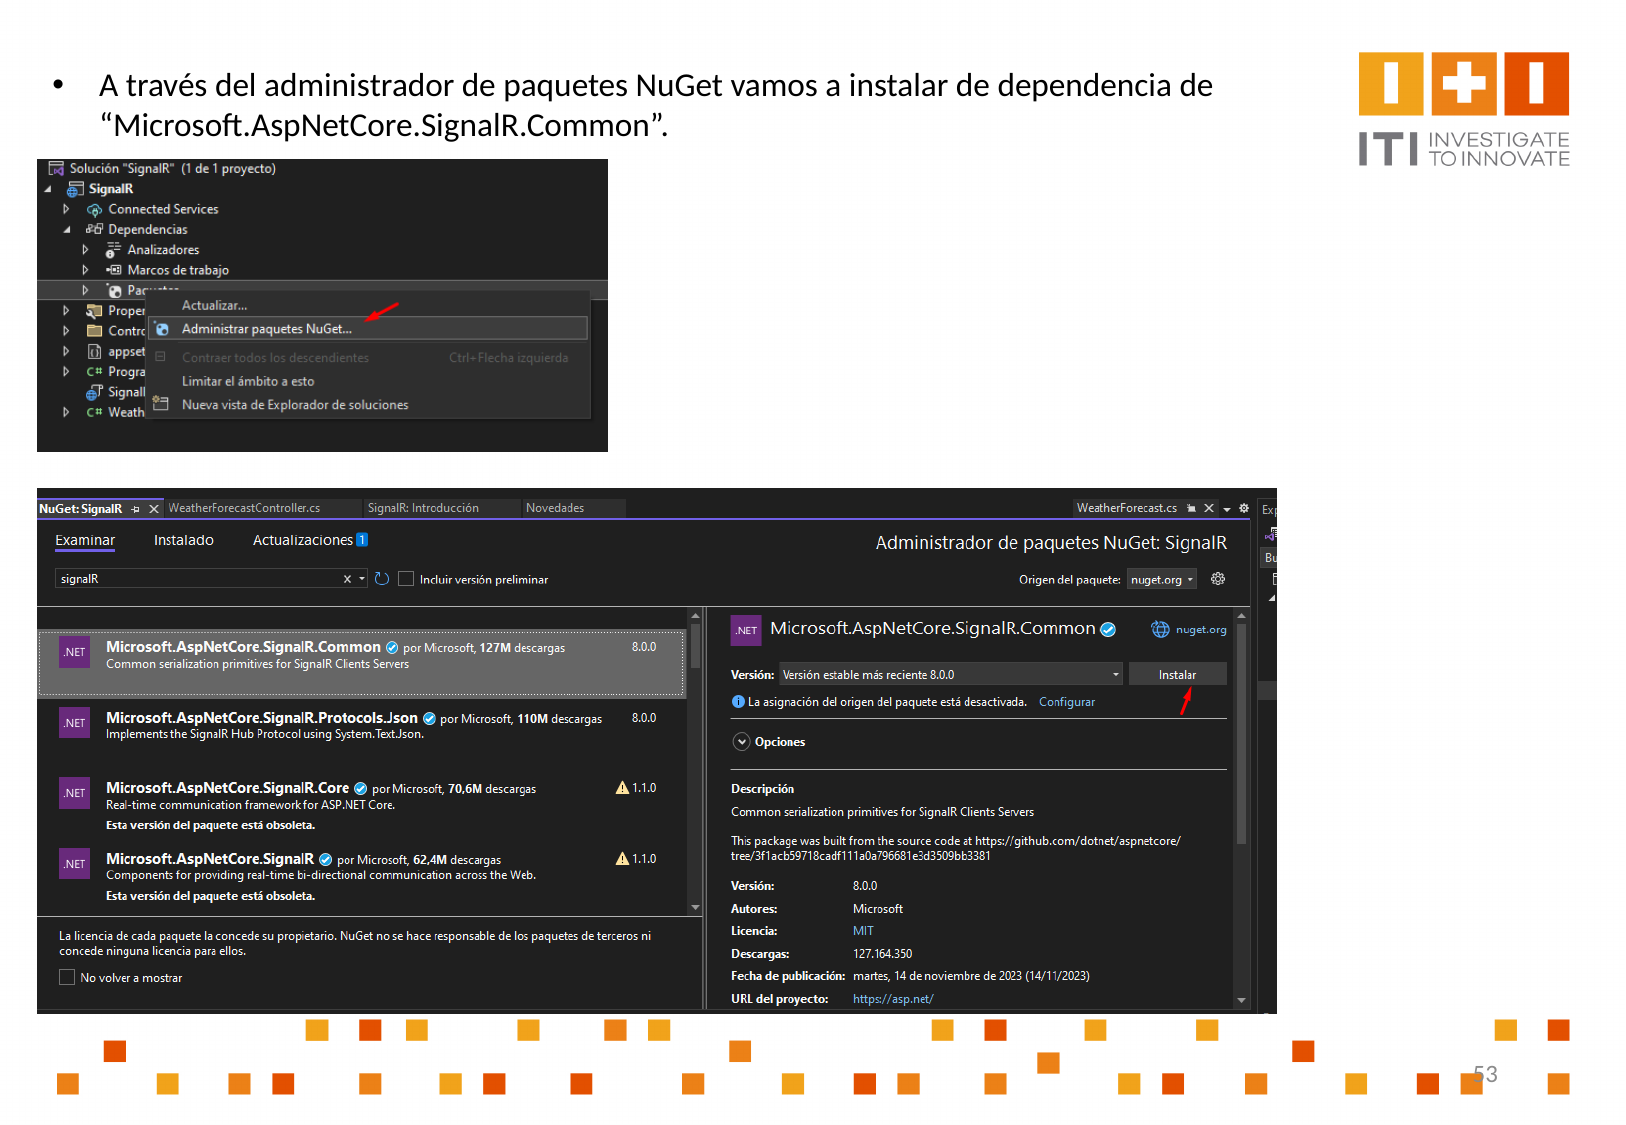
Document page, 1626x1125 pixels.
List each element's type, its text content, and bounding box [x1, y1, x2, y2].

text_box A través del administrador de paquetes NuGet vamos a instalar de dependencia de “Microsoft.AspNetCore.SignalR.Common”. [37, 56, 1329, 151]
slide_number 53 [1147, 1042, 1514, 1103]
picture [0, 0, 1626, 1125]
